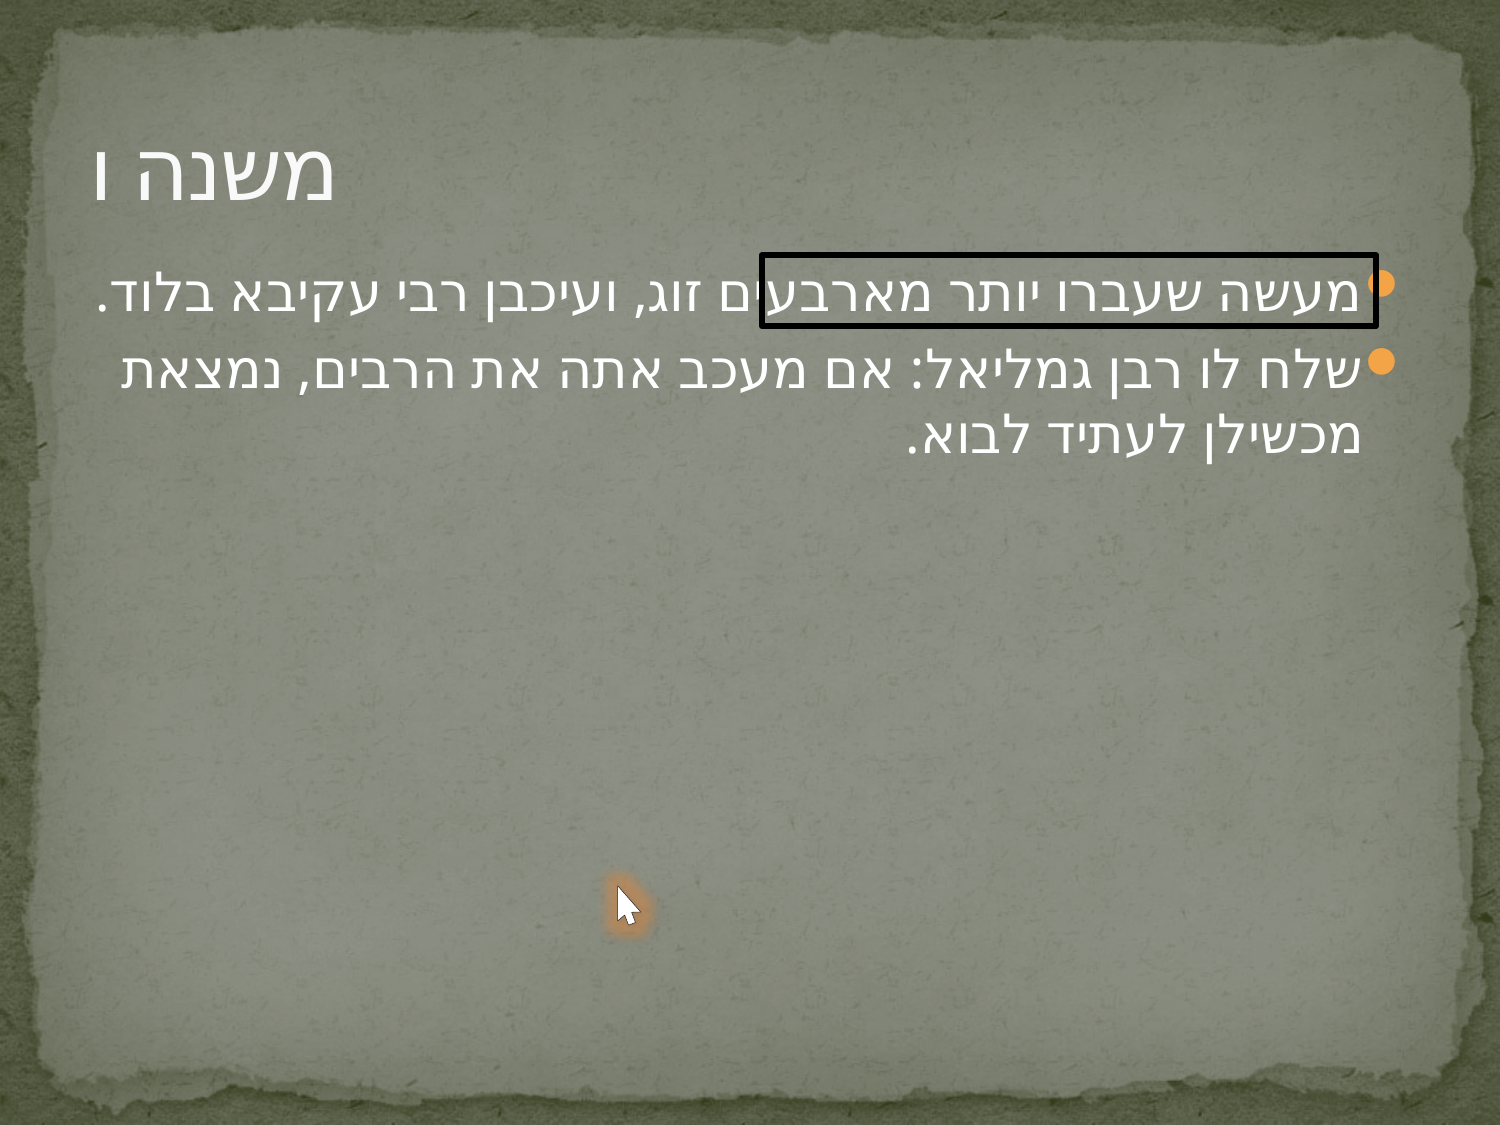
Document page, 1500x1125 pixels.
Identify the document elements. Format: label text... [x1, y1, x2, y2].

text_box [759, 252, 1379, 329]
text_box [614, 882, 644, 929]
list מעשה שעברו יותר מארבעים זוג, ועיכבן רבי עקיבא בלוד. שלח לו רבן גמליאל: אם מעכב אתה את הרבים, נמצאת מכשילן לעתיד לבוא. [75, 249, 1425, 1000]
title משנה ו [74, 24, 1425, 225]
